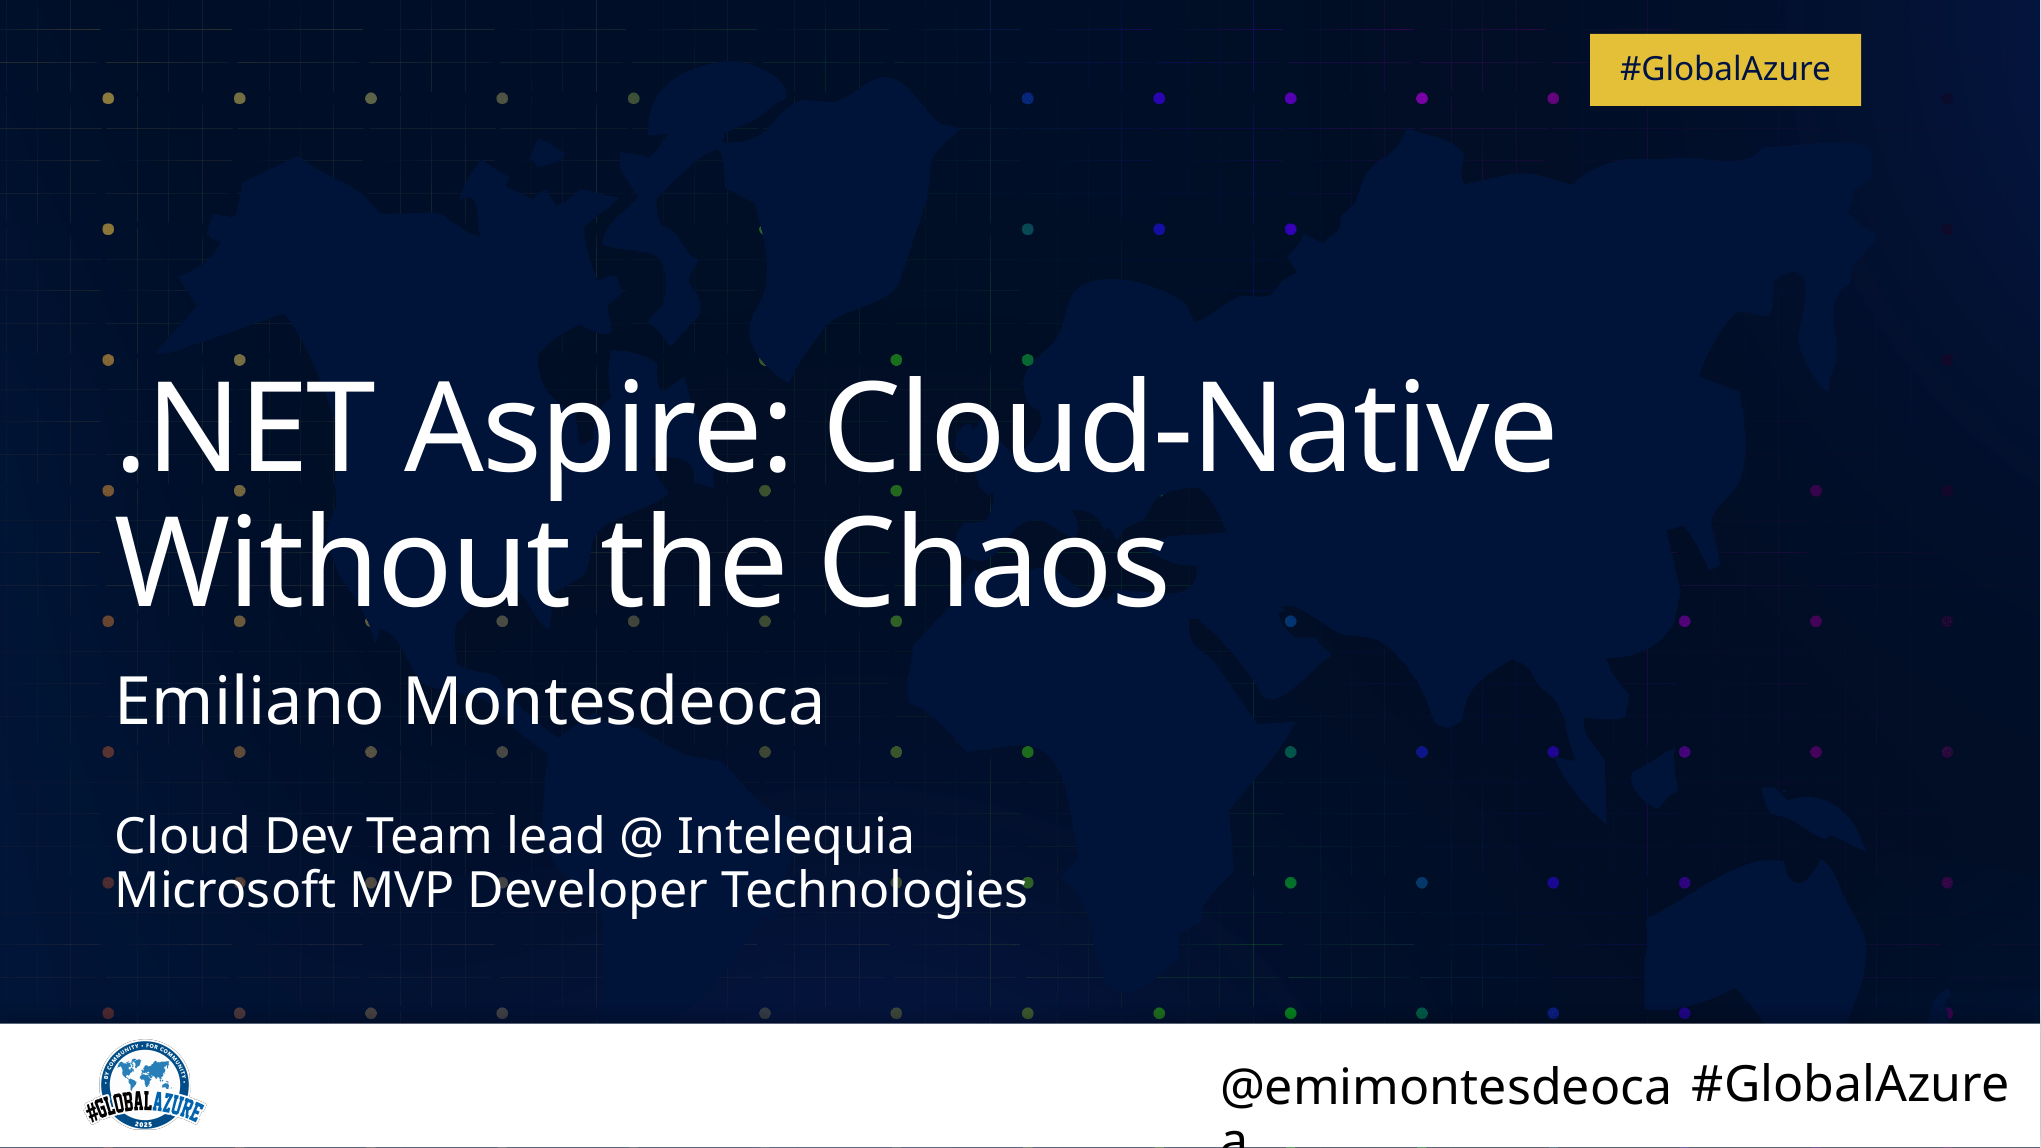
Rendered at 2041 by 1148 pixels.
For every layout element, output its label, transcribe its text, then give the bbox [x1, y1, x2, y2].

title .NET Aspire: Cloud-Native Without the Chaos [90, 348, 1771, 648]
picture [82, 1037, 208, 1134]
text_box @emimontesdeocaa [1220, 1061, 1697, 1148]
picture [0, 0, 2041, 1023]
text_box [107, 773, 1831, 903]
list Emiliano Montesdeoca Cloud Dev Team lead @ Intelequia Microsoft MVP Developer Technologies [90, 648, 1896, 949]
